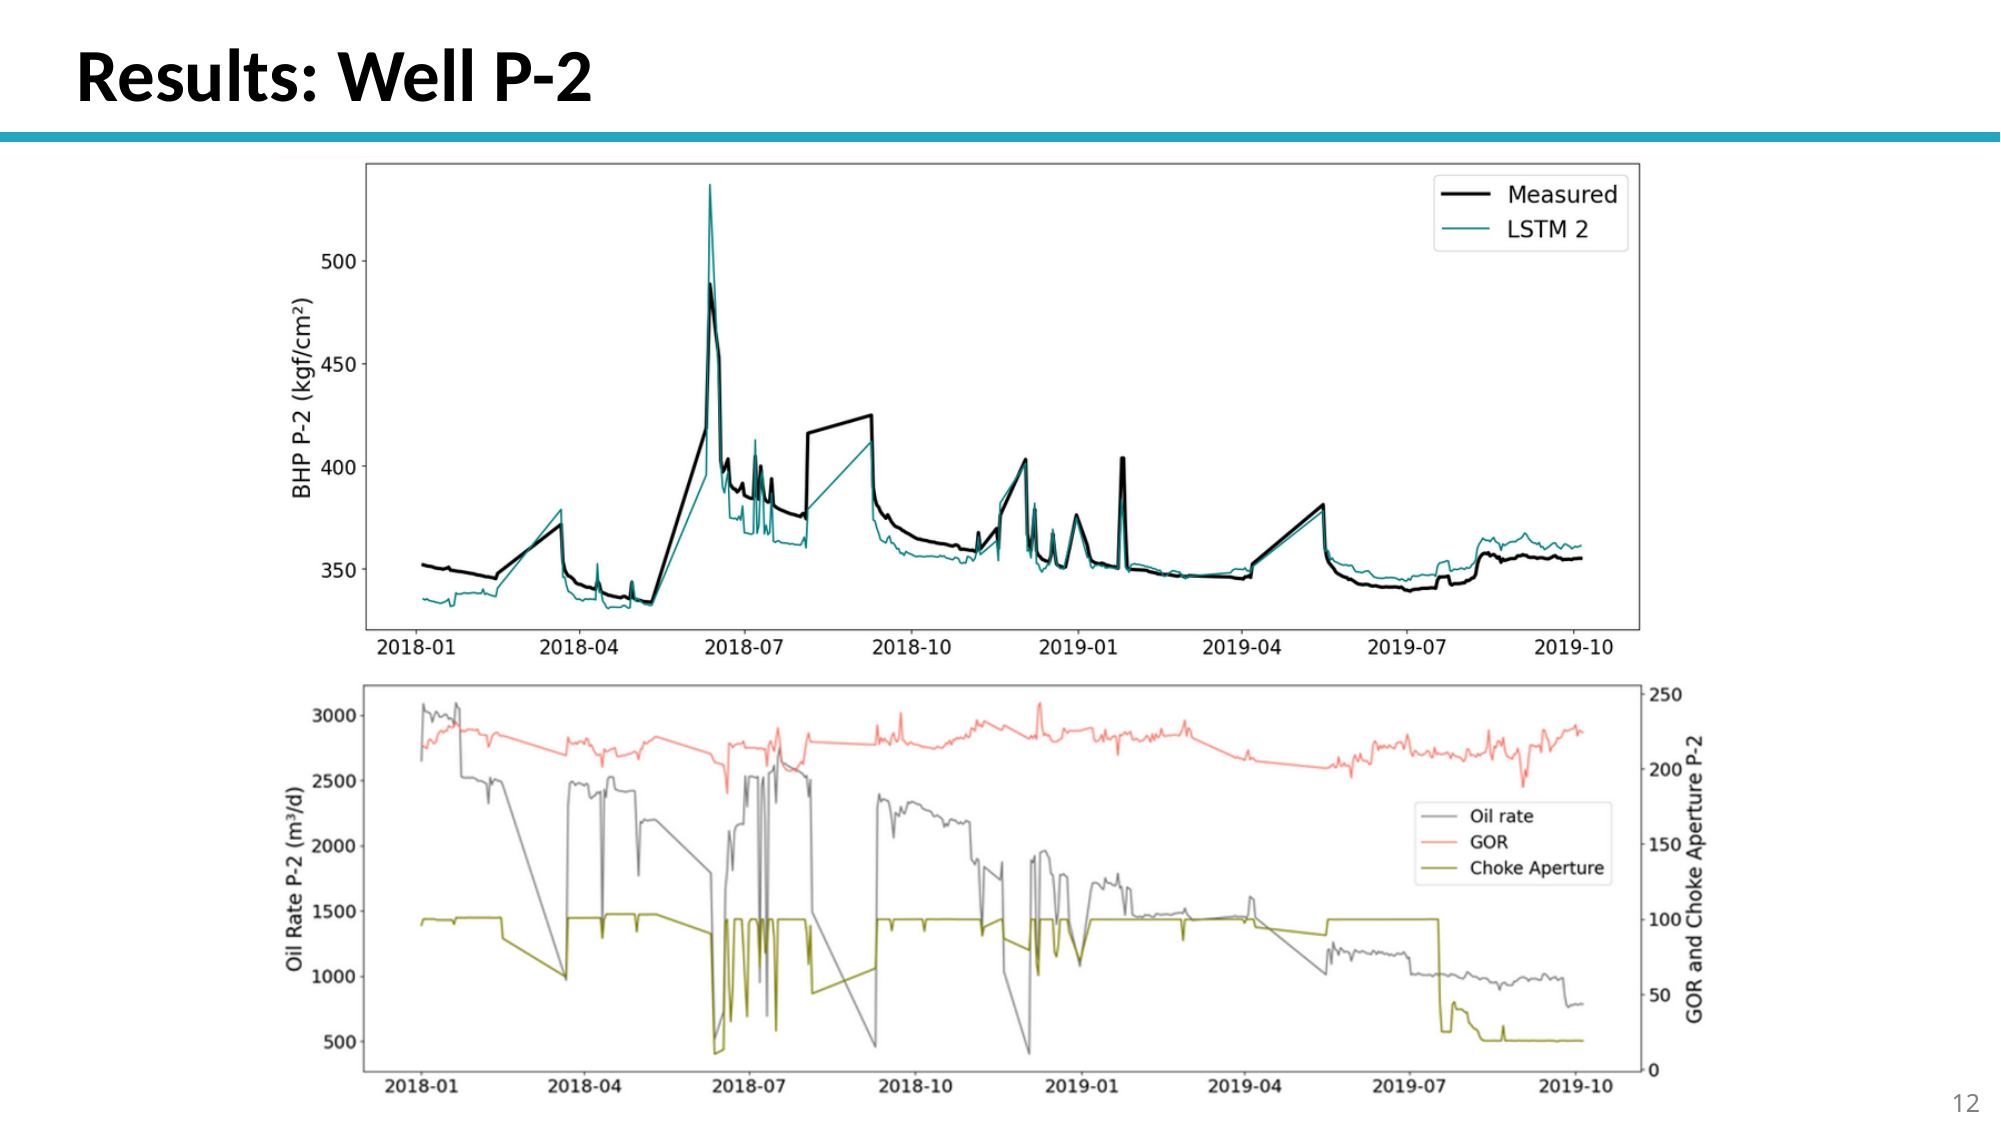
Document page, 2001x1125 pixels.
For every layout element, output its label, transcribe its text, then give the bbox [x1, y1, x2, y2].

text_box [0, 0, 2000, 75]
text_box 12 [1931, 1080, 2000, 1125]
text_box Results: Well P-2 [61, 75, 1373, 125]
picture [281, 683, 1723, 1096]
picture [280, 155, 1642, 659]
